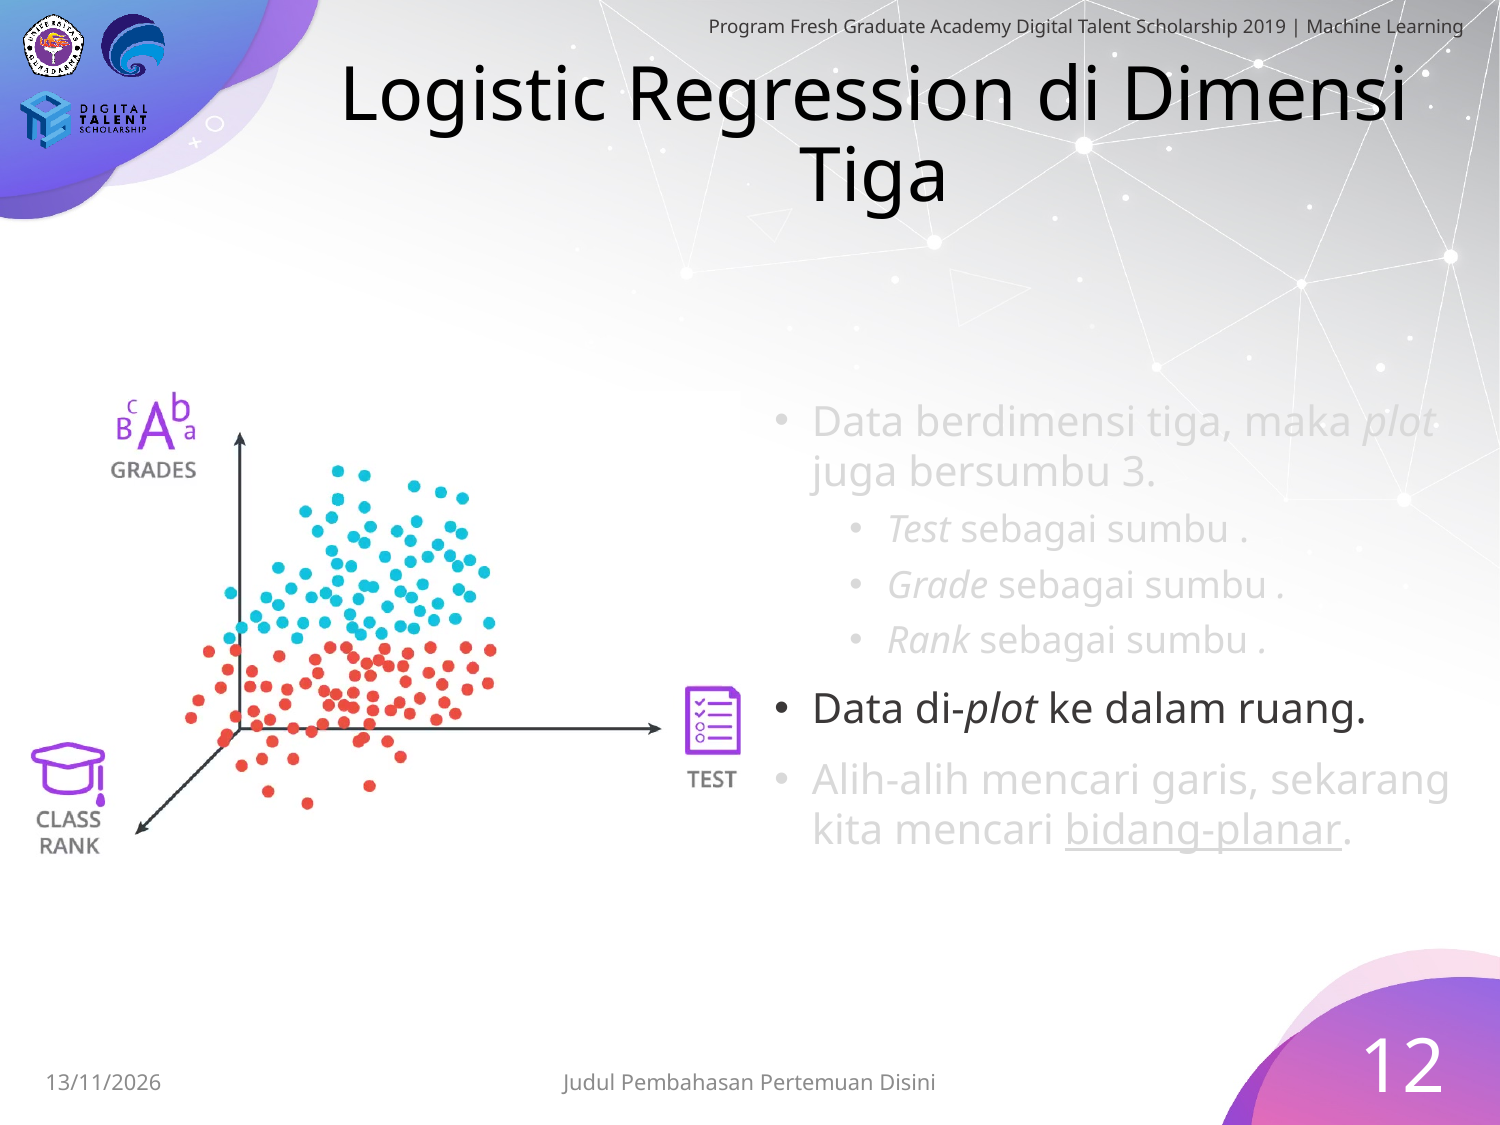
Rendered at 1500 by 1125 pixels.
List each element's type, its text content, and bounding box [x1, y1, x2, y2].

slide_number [30, 1053, 272, 1114]
picture [0, 0, 1500, 1125]
title Logistic Regression di Dimensi Tiga [271, 67, 1478, 206]
footer Judul Pembahasan Pertemuan Disini [382, 1053, 1118, 1114]
slide_number 12 [1327, 1023, 1478, 1114]
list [30, 391, 741, 857]
